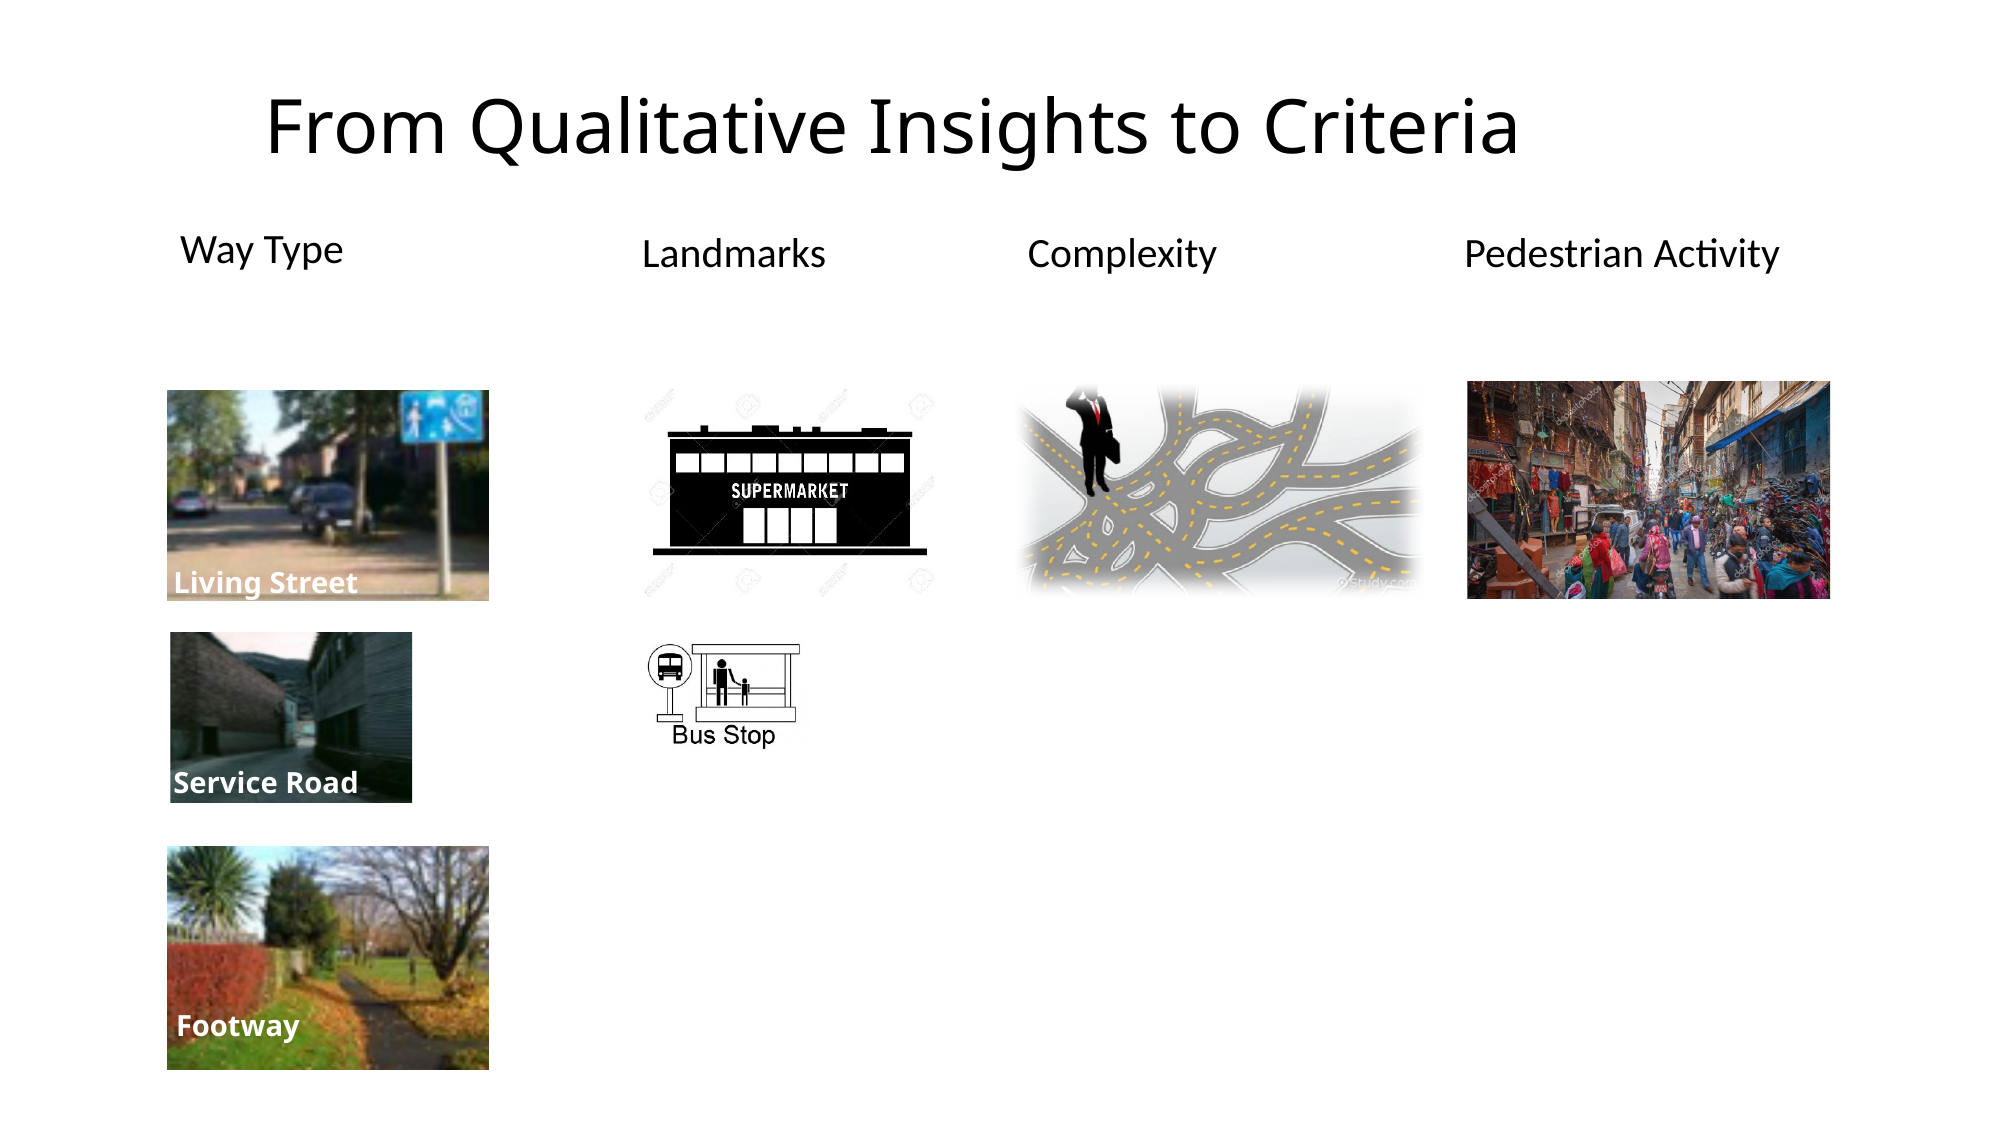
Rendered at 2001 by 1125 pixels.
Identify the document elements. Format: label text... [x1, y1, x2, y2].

title From Qualitative Insights to Criteria [249, 0, 1750, 218]
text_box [1013, 218, 1779, 600]
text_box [894, 218, 1356, 758]
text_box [120, 214, 894, 1070]
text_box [1412, 218, 2000, 599]
